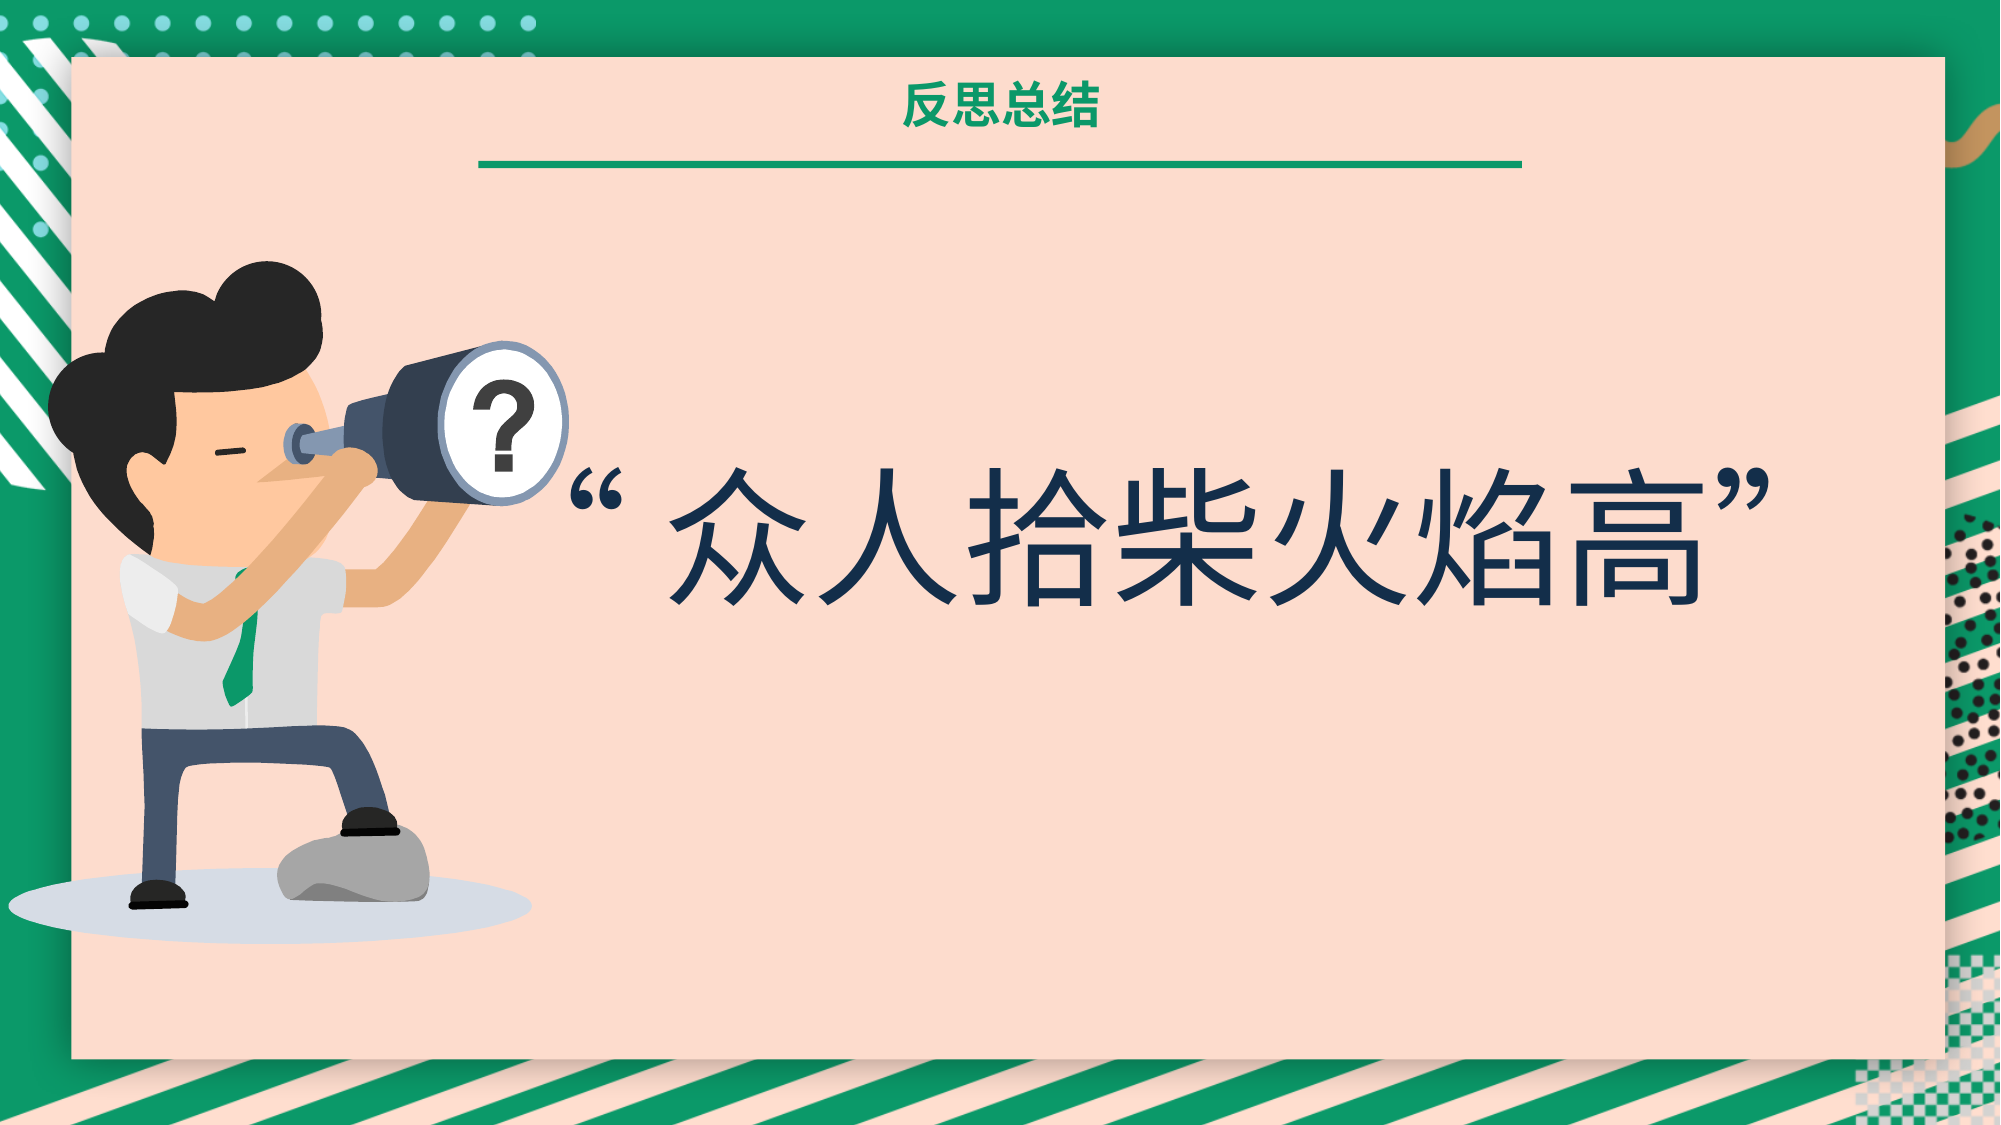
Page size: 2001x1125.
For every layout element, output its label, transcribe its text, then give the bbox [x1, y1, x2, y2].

text_box “众人拾柴火焰高” [569, 437, 1878, 633]
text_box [8, 261, 569, 944]
text_box 反思总结 [785, 67, 1218, 140]
picture [0, 0, 2000, 1125]
